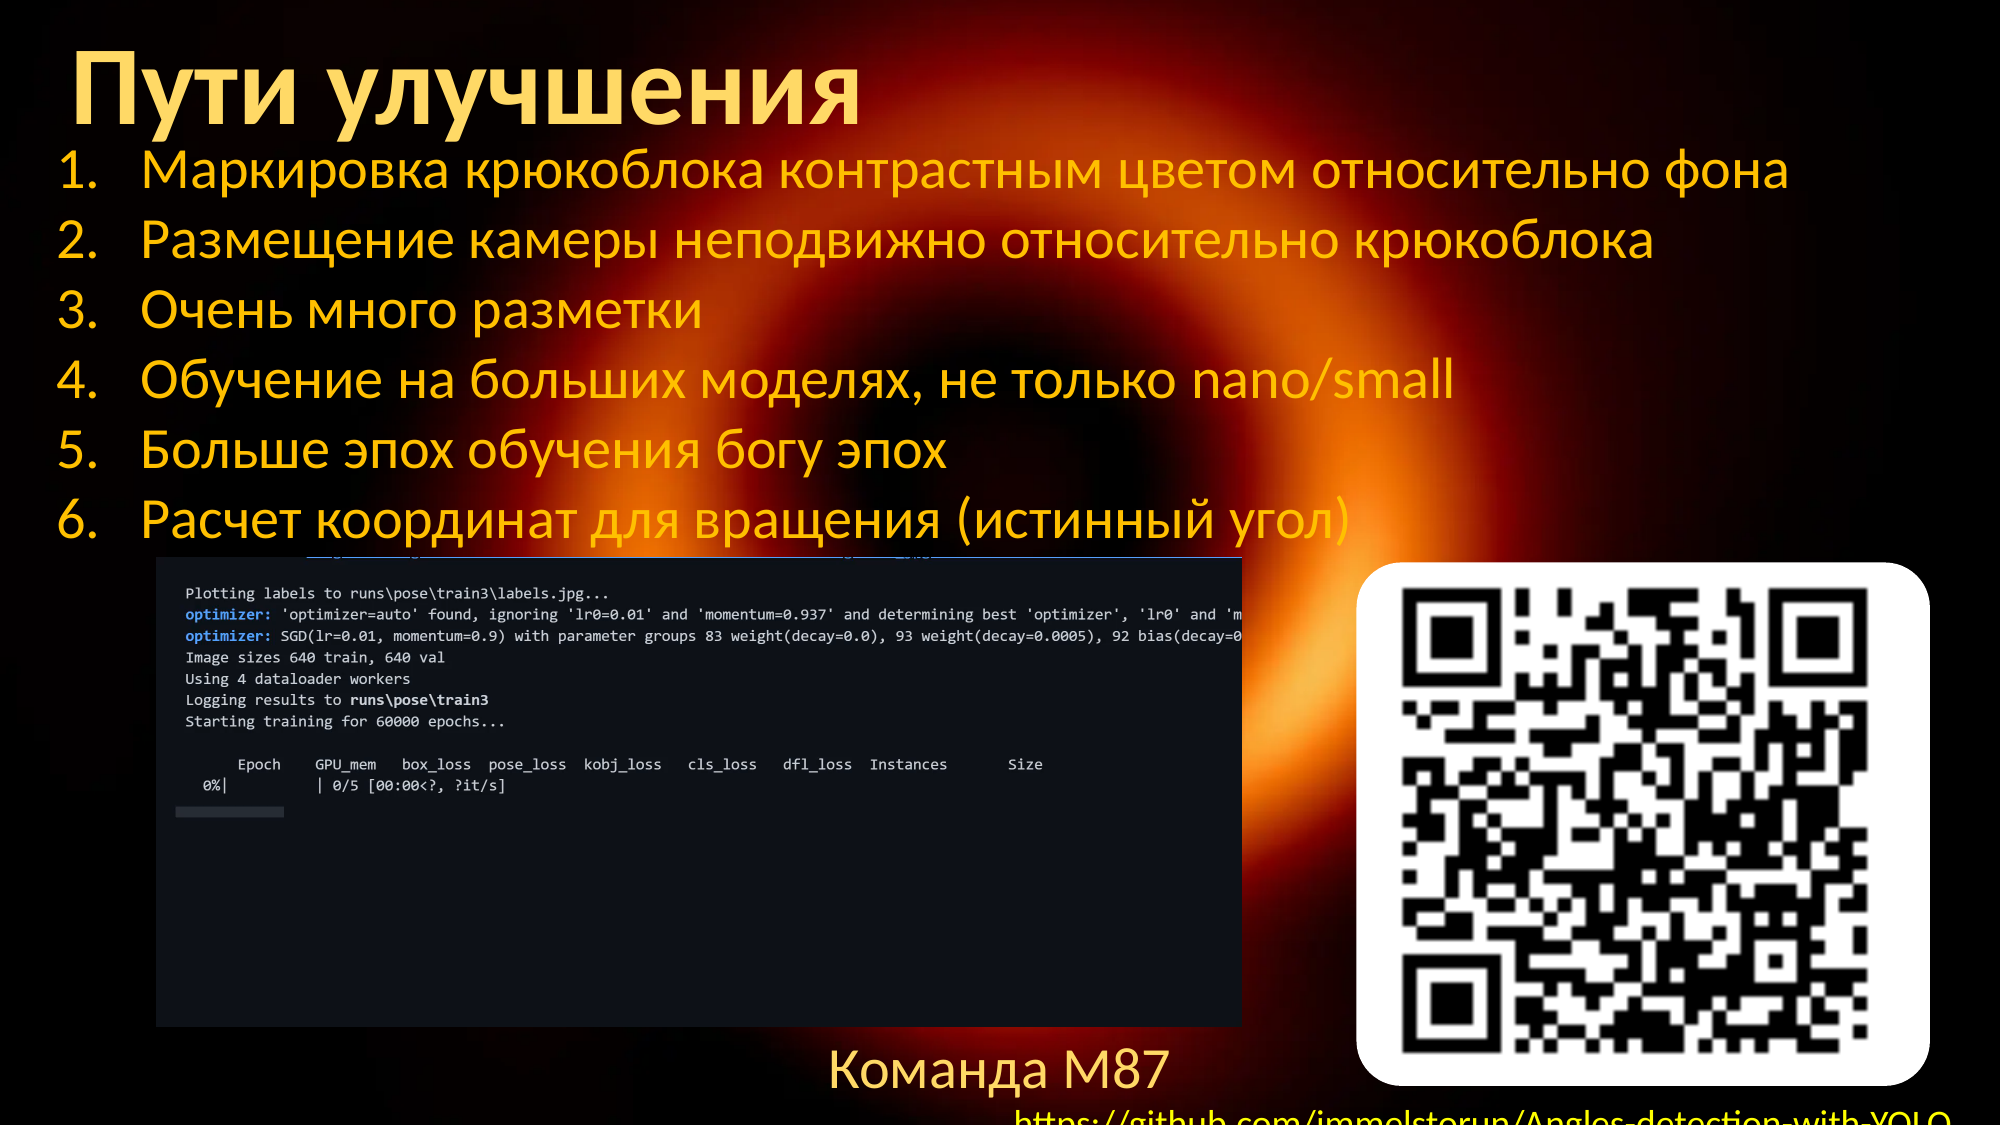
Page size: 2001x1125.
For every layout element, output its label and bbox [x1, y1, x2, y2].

list [0, 0, 2000, 1125]
text_box [155, 556, 1243, 1028]
picture [1356, 562, 1930, 1086]
